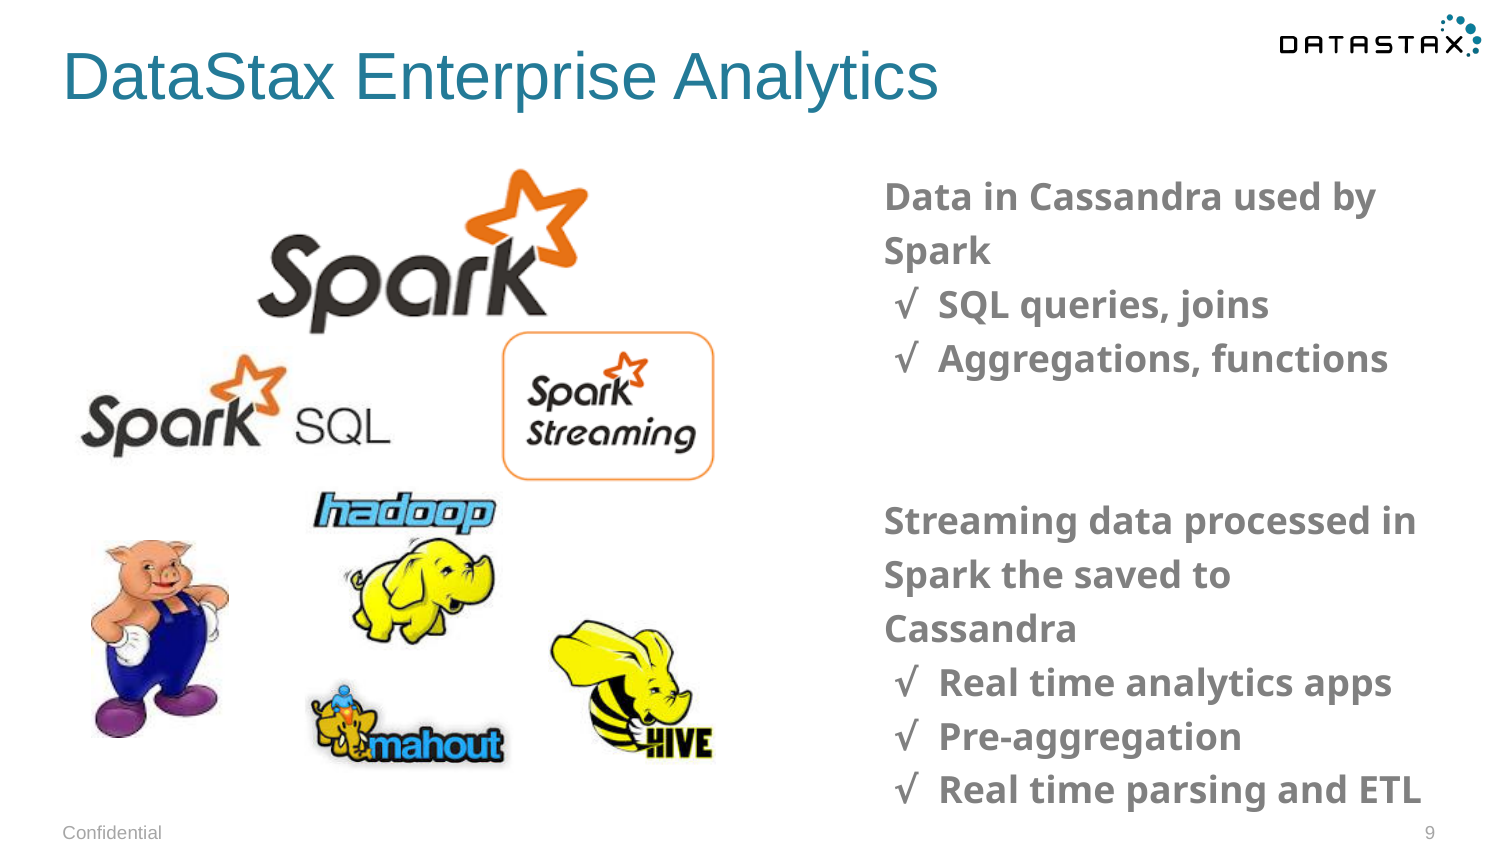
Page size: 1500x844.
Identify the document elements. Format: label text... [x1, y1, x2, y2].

slide_number 9 [1179, 820, 1436, 844]
footer Confidential [62, 820, 638, 844]
title DataStax Enterprise Analytics [62, 32, 1300, 174]
picture [64, 346, 409, 470]
picture [253, 166, 717, 484]
picture [1273, 7, 1485, 70]
picture [305, 486, 504, 652]
text_box Data in Cassandra used by Spark √ SQL queries, joins √ Aggregations, functions Streaming data processed in Spark the saved to Cassandra √ Real time analytics apps √ Pre-aggregation √ Real time parsing and ETL [868, 156, 1500, 819]
picture [90, 540, 230, 738]
picture [304, 677, 514, 777]
picture [548, 610, 716, 771]
